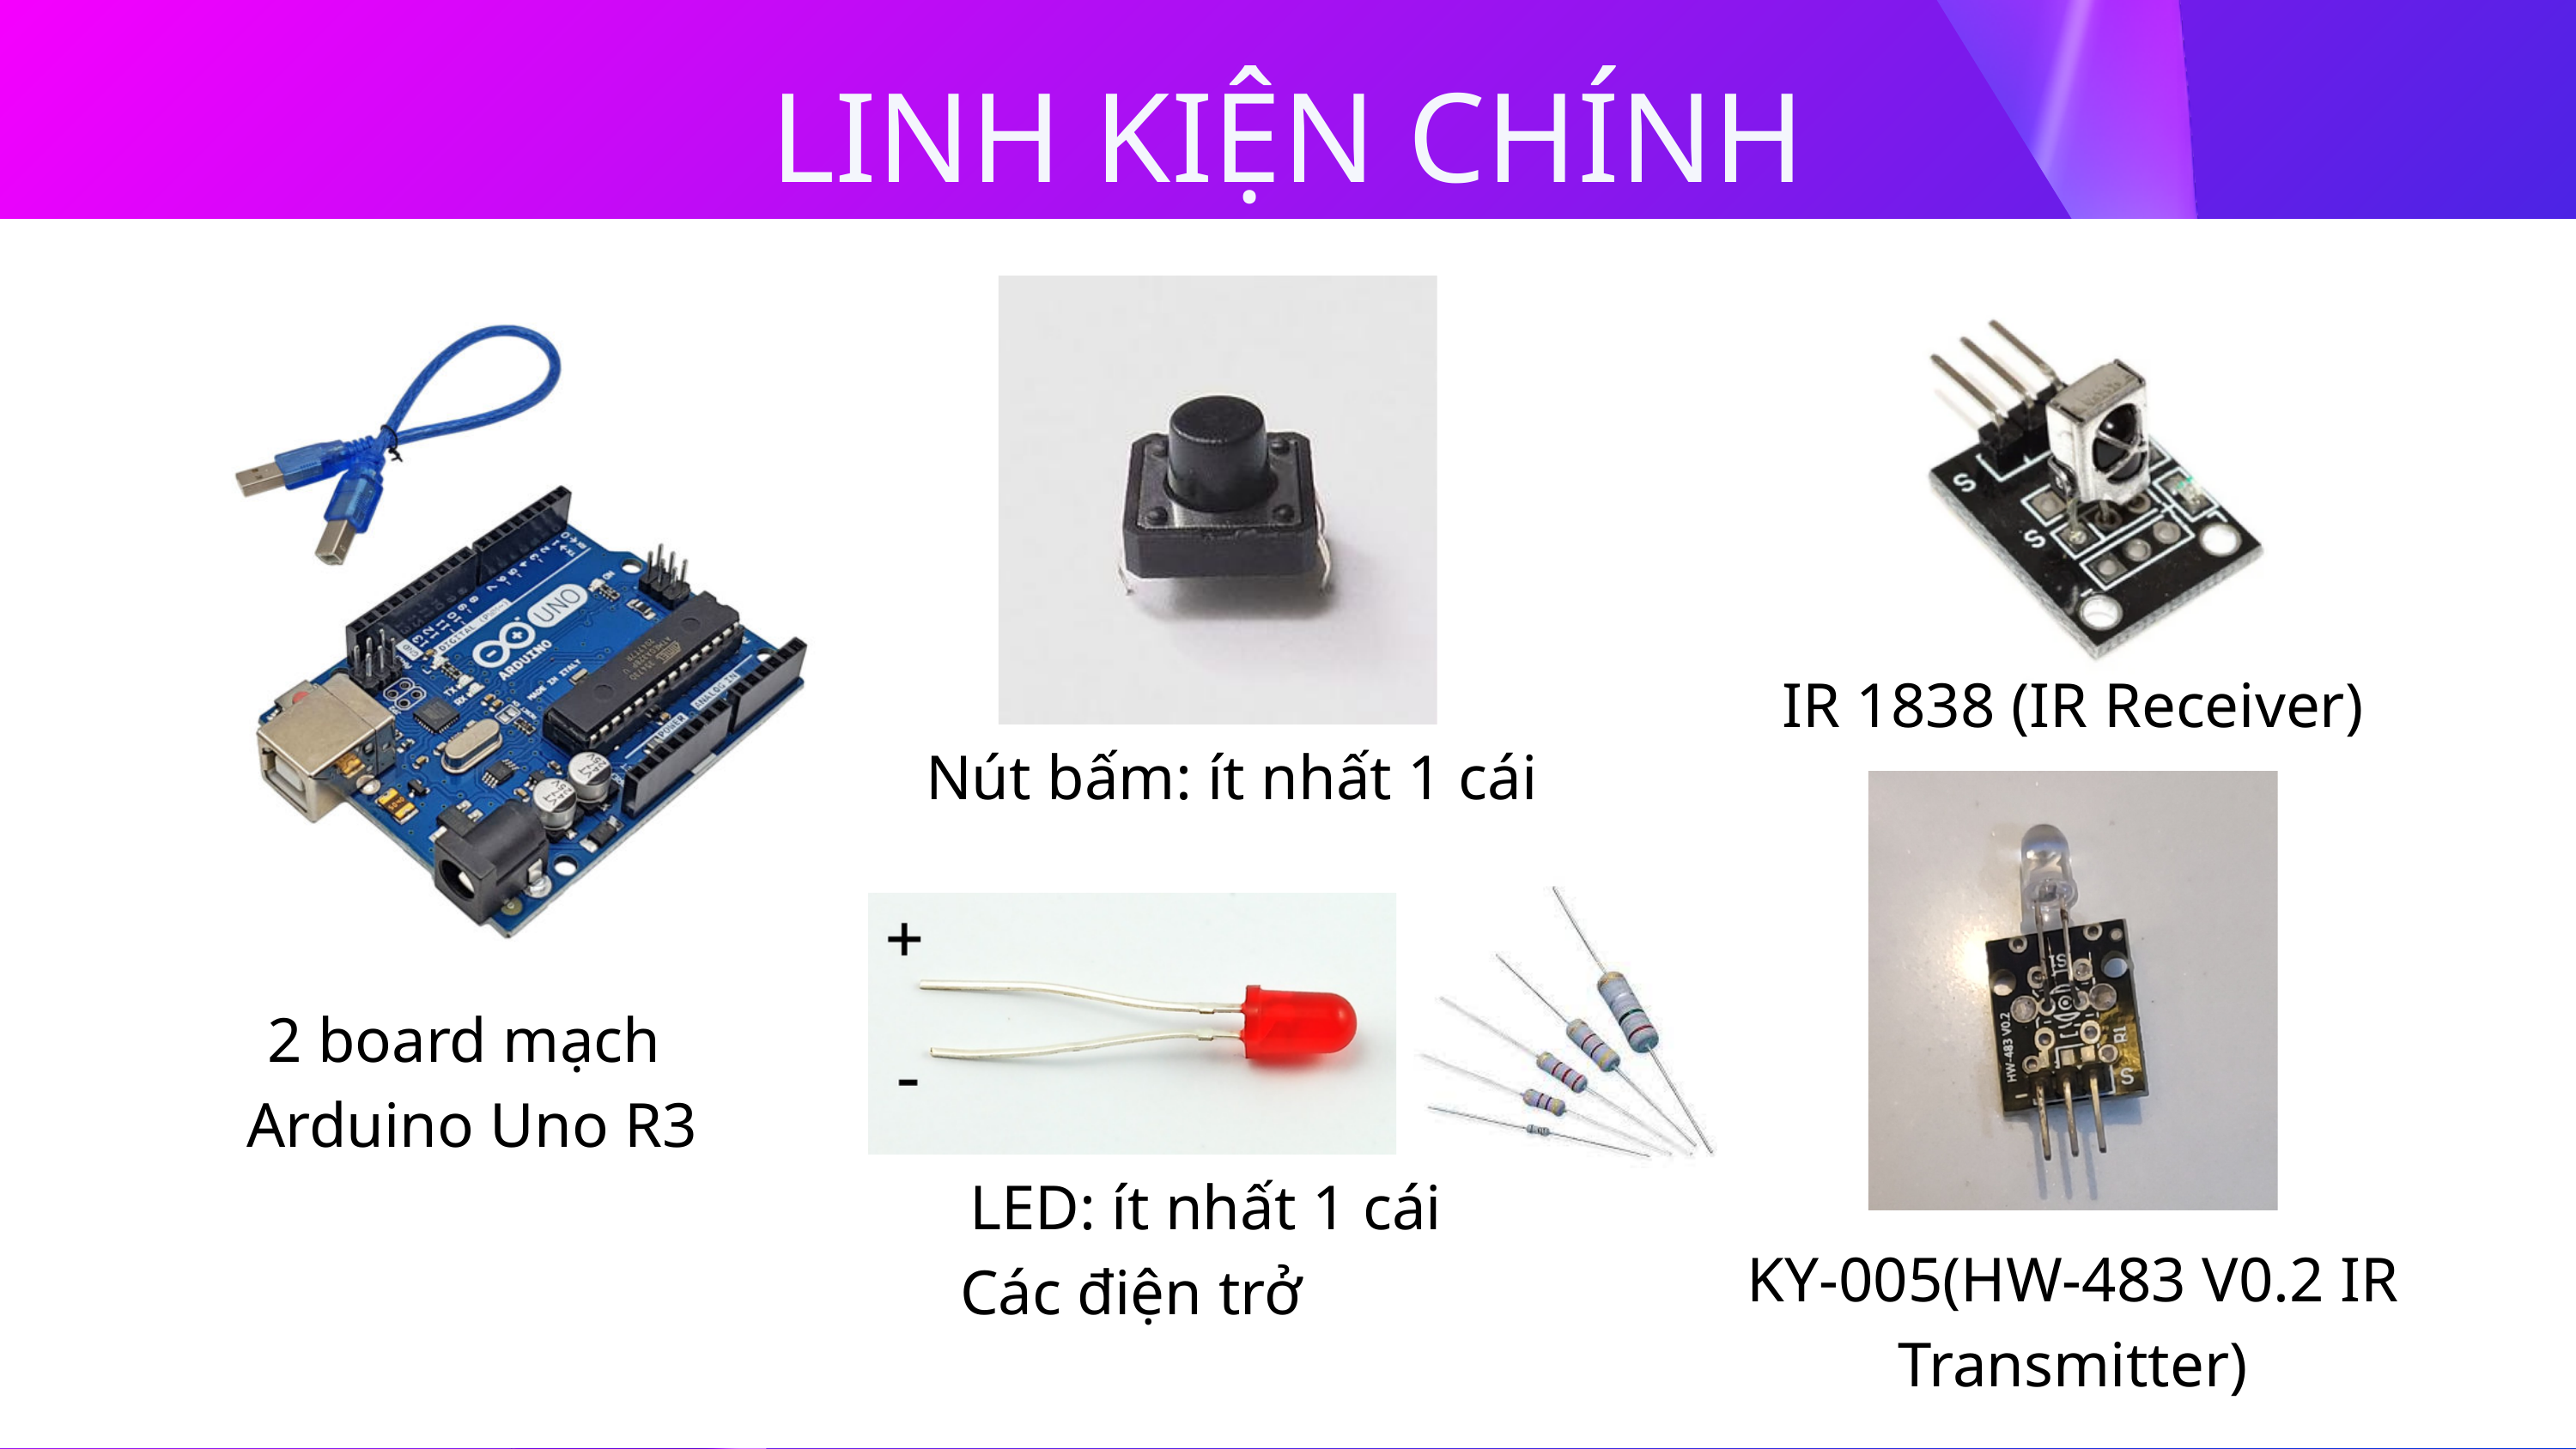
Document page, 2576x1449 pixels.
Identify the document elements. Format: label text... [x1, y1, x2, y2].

text_box LINH KIỆN CHÍNH [762, 58, 1814, 208]
text_box [1936, 0, 2576, 215]
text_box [0, 218, 2576, 1449]
